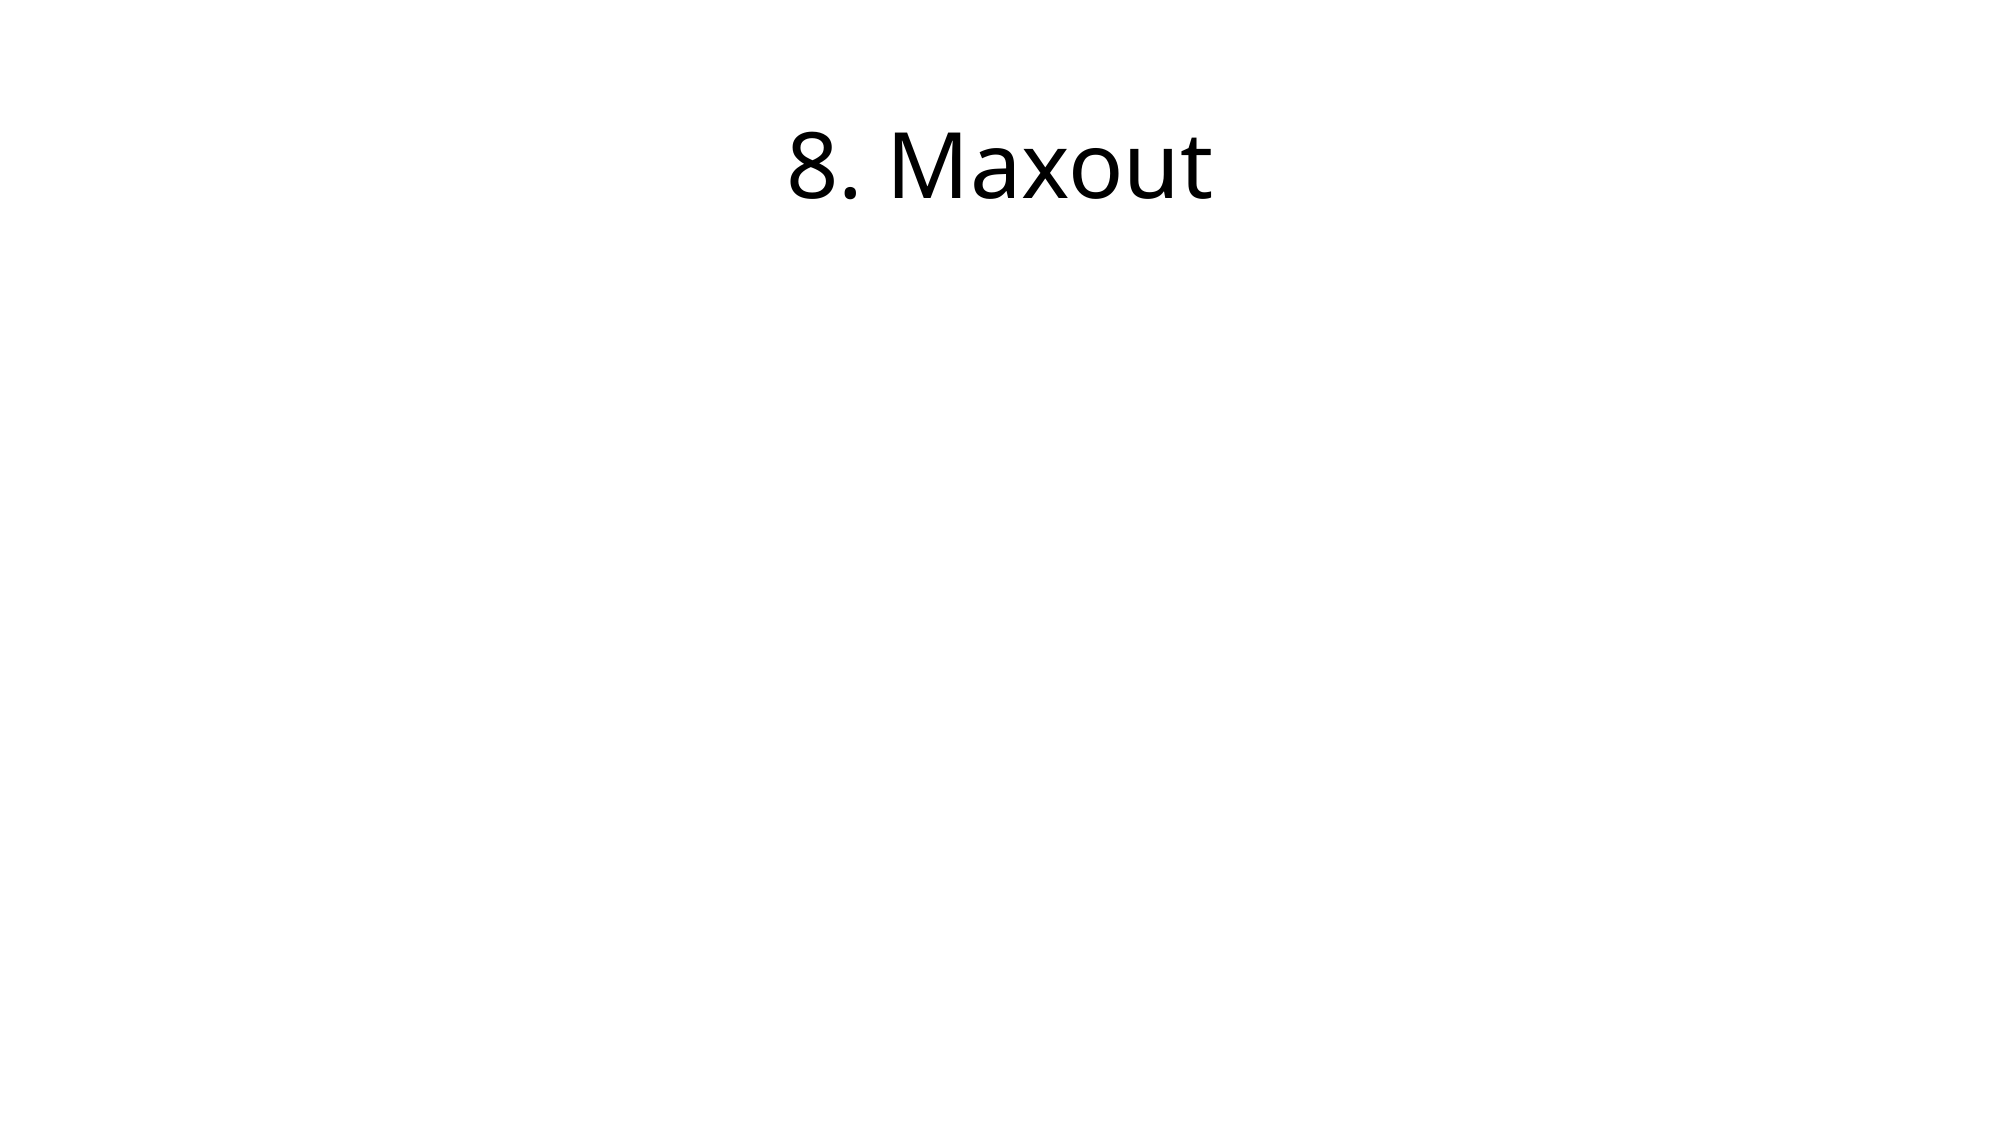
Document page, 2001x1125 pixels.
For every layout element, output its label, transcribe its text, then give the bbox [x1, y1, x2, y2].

title 8. Maxout [137, 59, 1863, 278]
